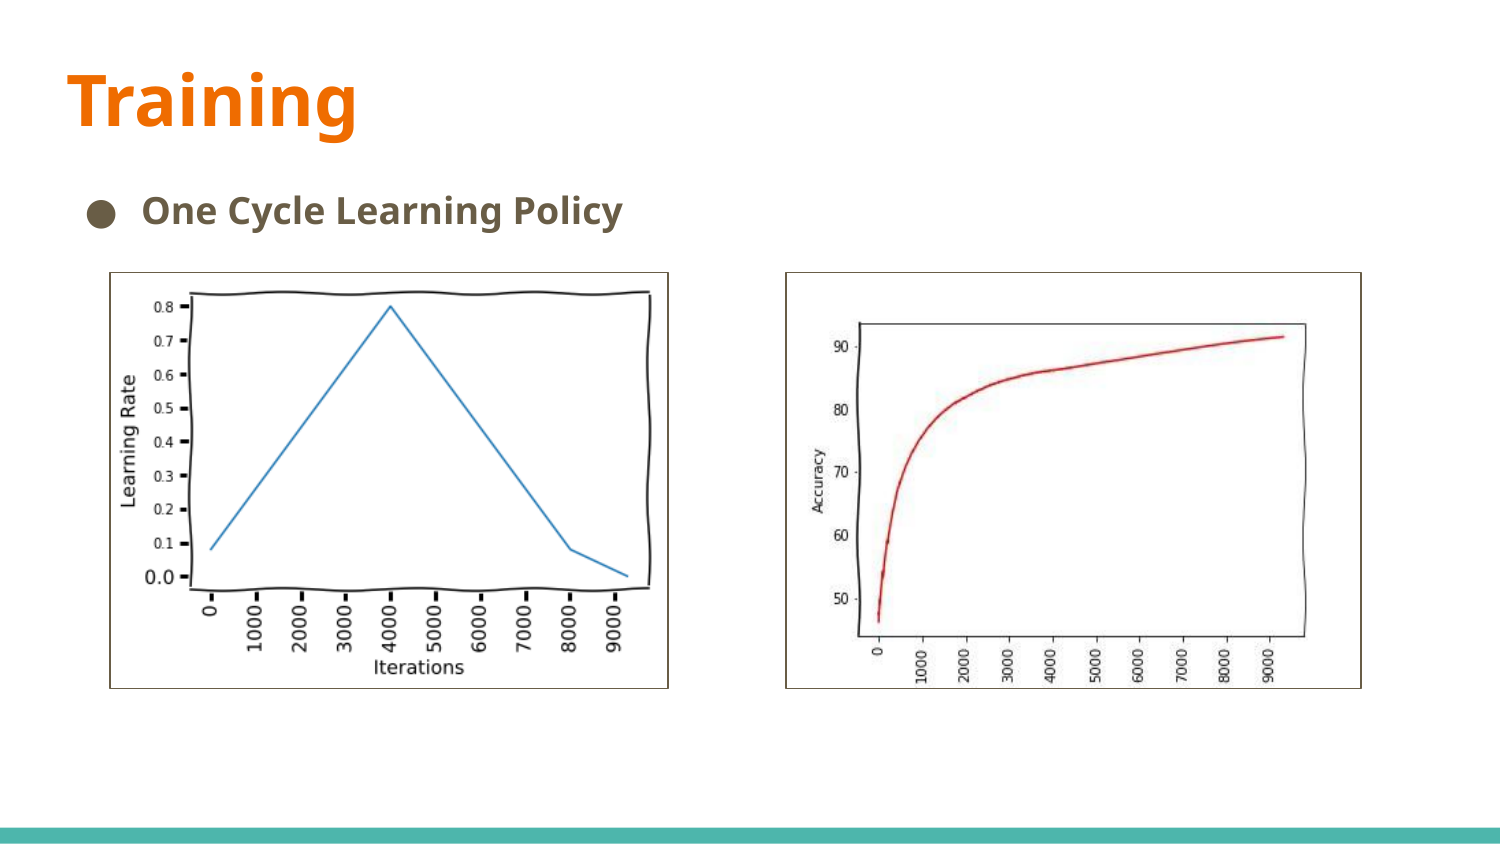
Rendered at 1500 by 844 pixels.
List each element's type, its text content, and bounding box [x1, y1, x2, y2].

title Training [51, 40, 1449, 157]
list One Cycle Learning Policy [51, 165, 1449, 708]
picture [786, 272, 1361, 689]
picture [110, 272, 668, 689]
